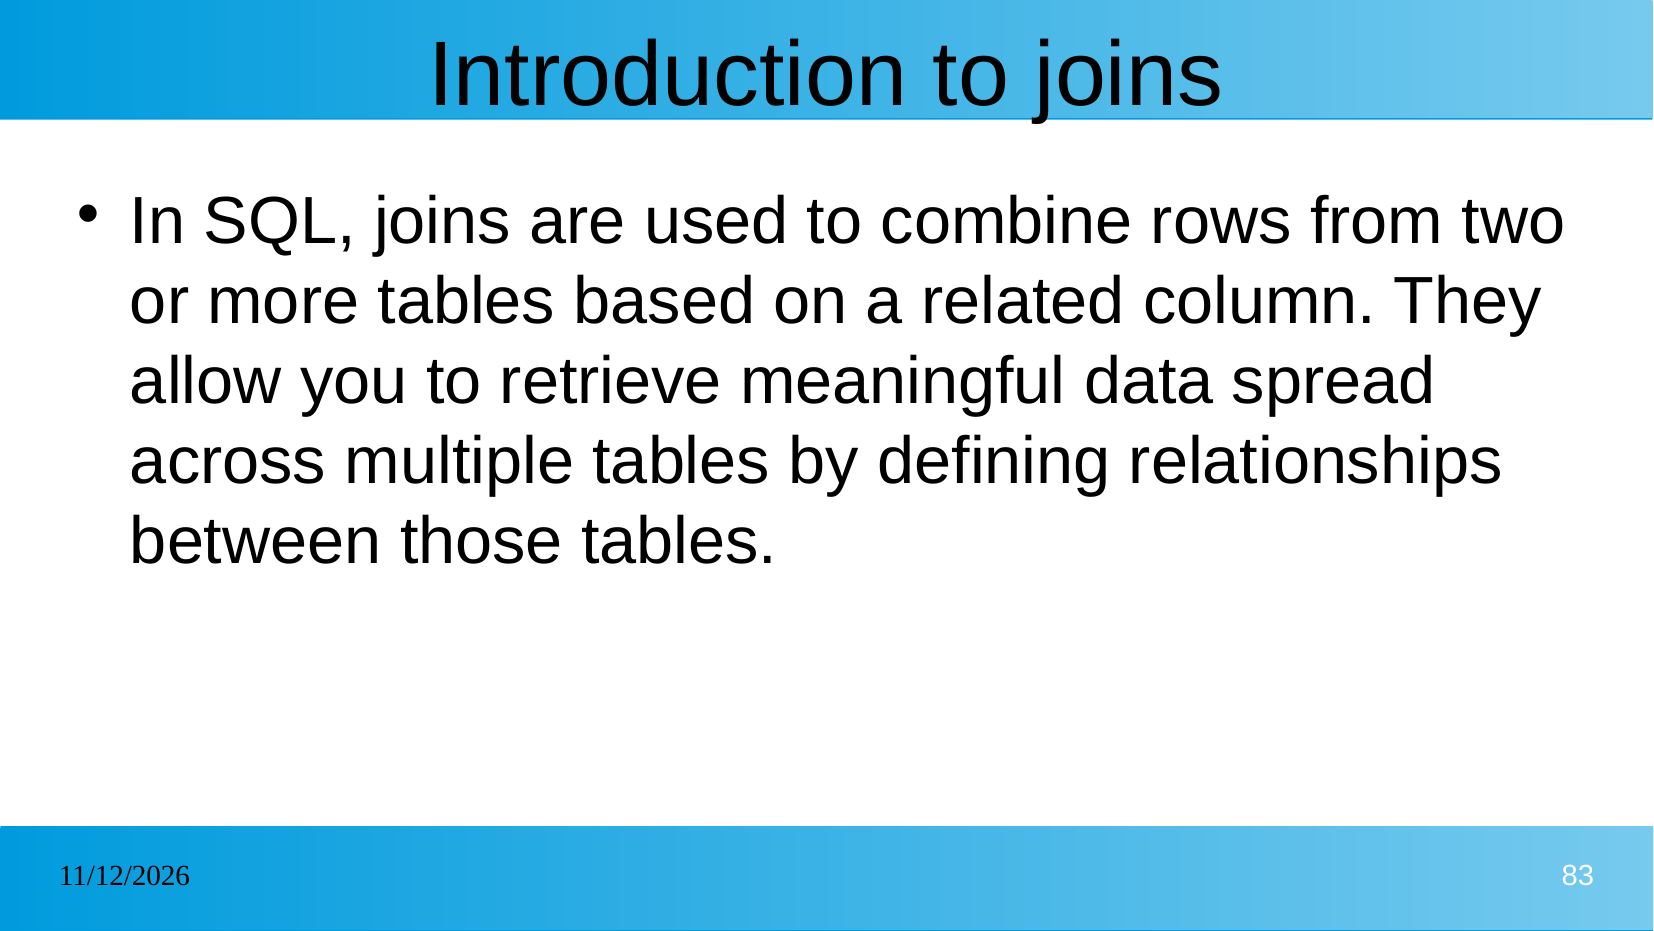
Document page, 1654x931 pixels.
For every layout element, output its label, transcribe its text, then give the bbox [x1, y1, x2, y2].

list In SQL, joins are used to combine rows from two or more tables based on a related column. They allow you to retrieve meaningful data spread across multiple tables by defining relationships between those tables. [59, 177, 1595, 768]
slide_number 83 [1210, 856, 1595, 915]
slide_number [59, 856, 443, 915]
title Introduction to joins [59, 29, 1595, 108]
